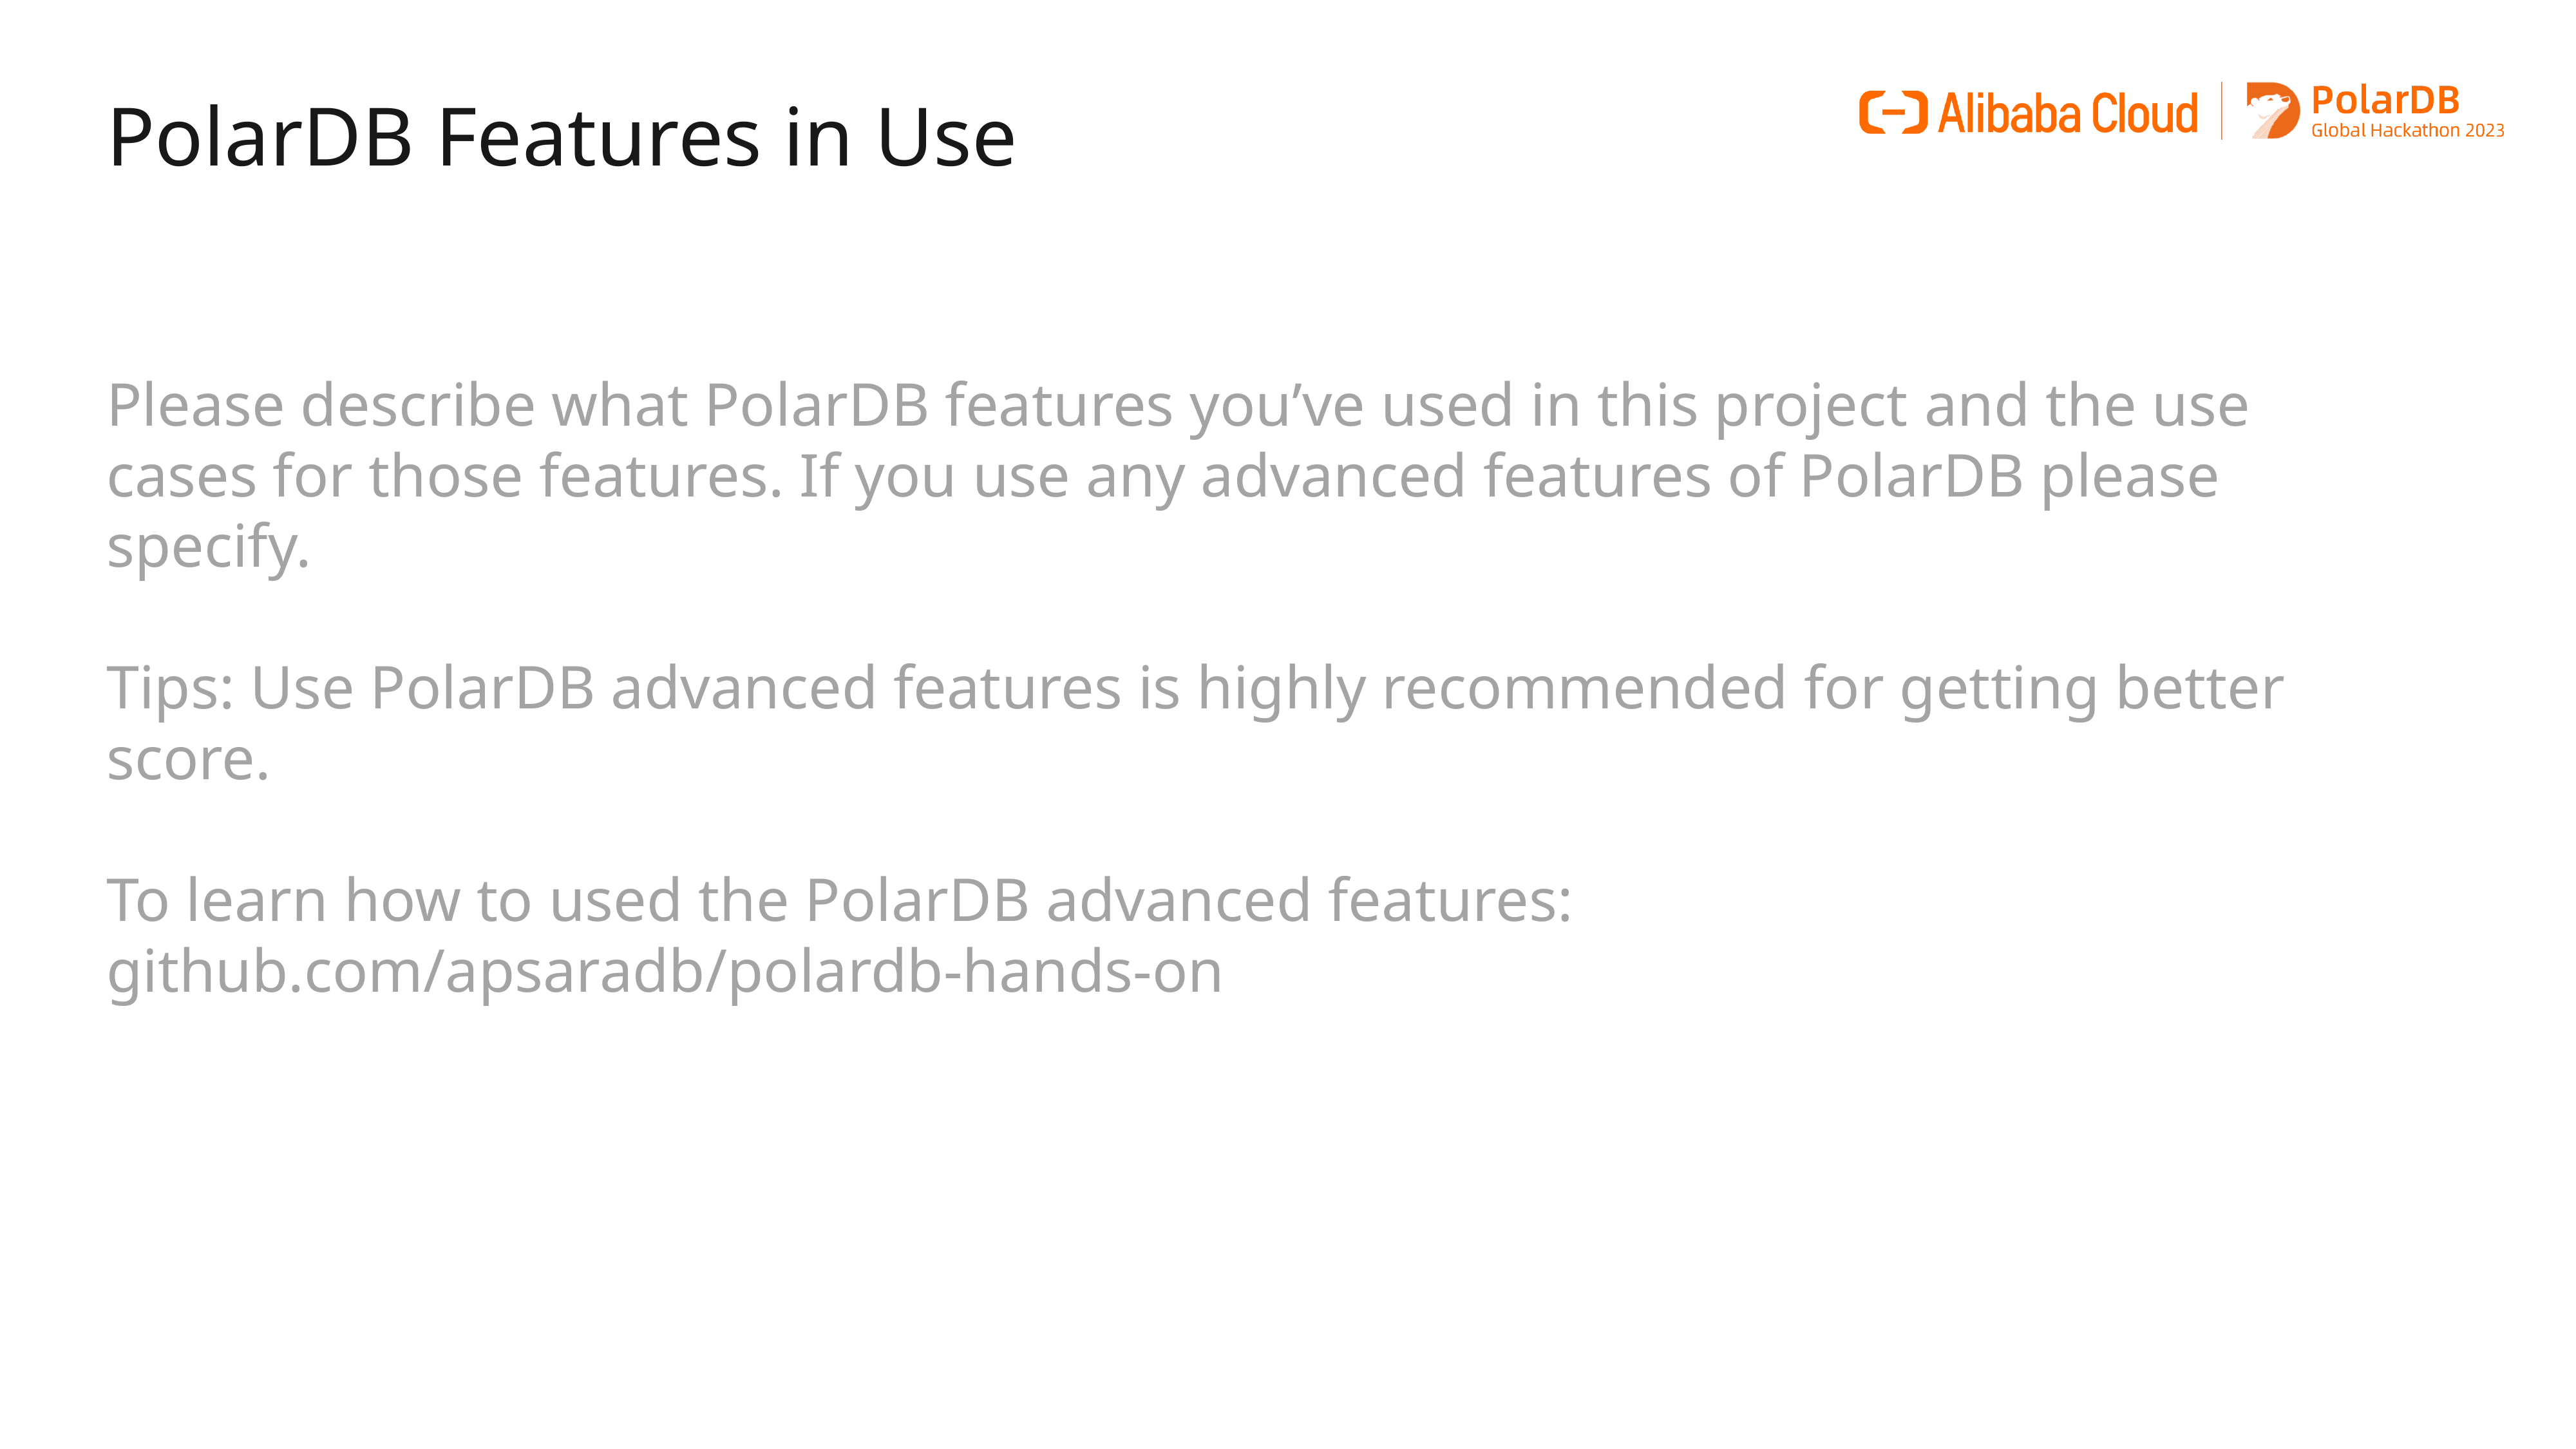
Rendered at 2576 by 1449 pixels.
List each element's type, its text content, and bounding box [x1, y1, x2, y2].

picture [1859, 82, 2504, 140]
text_box Please describe what PolarDB features you’ve used in this project and the use cases for those features. If you use any advanced features of PolarDB please specify. Tips: Use PolarDB advanced features is highly recommended for getting better score. To learn how to used the PolarDB advanced features: github.com/apsaradb/polardb-hands-on [97, 361, 2414, 1080]
text_box PolarDB Features in Use [97, 91, 1808, 166]
